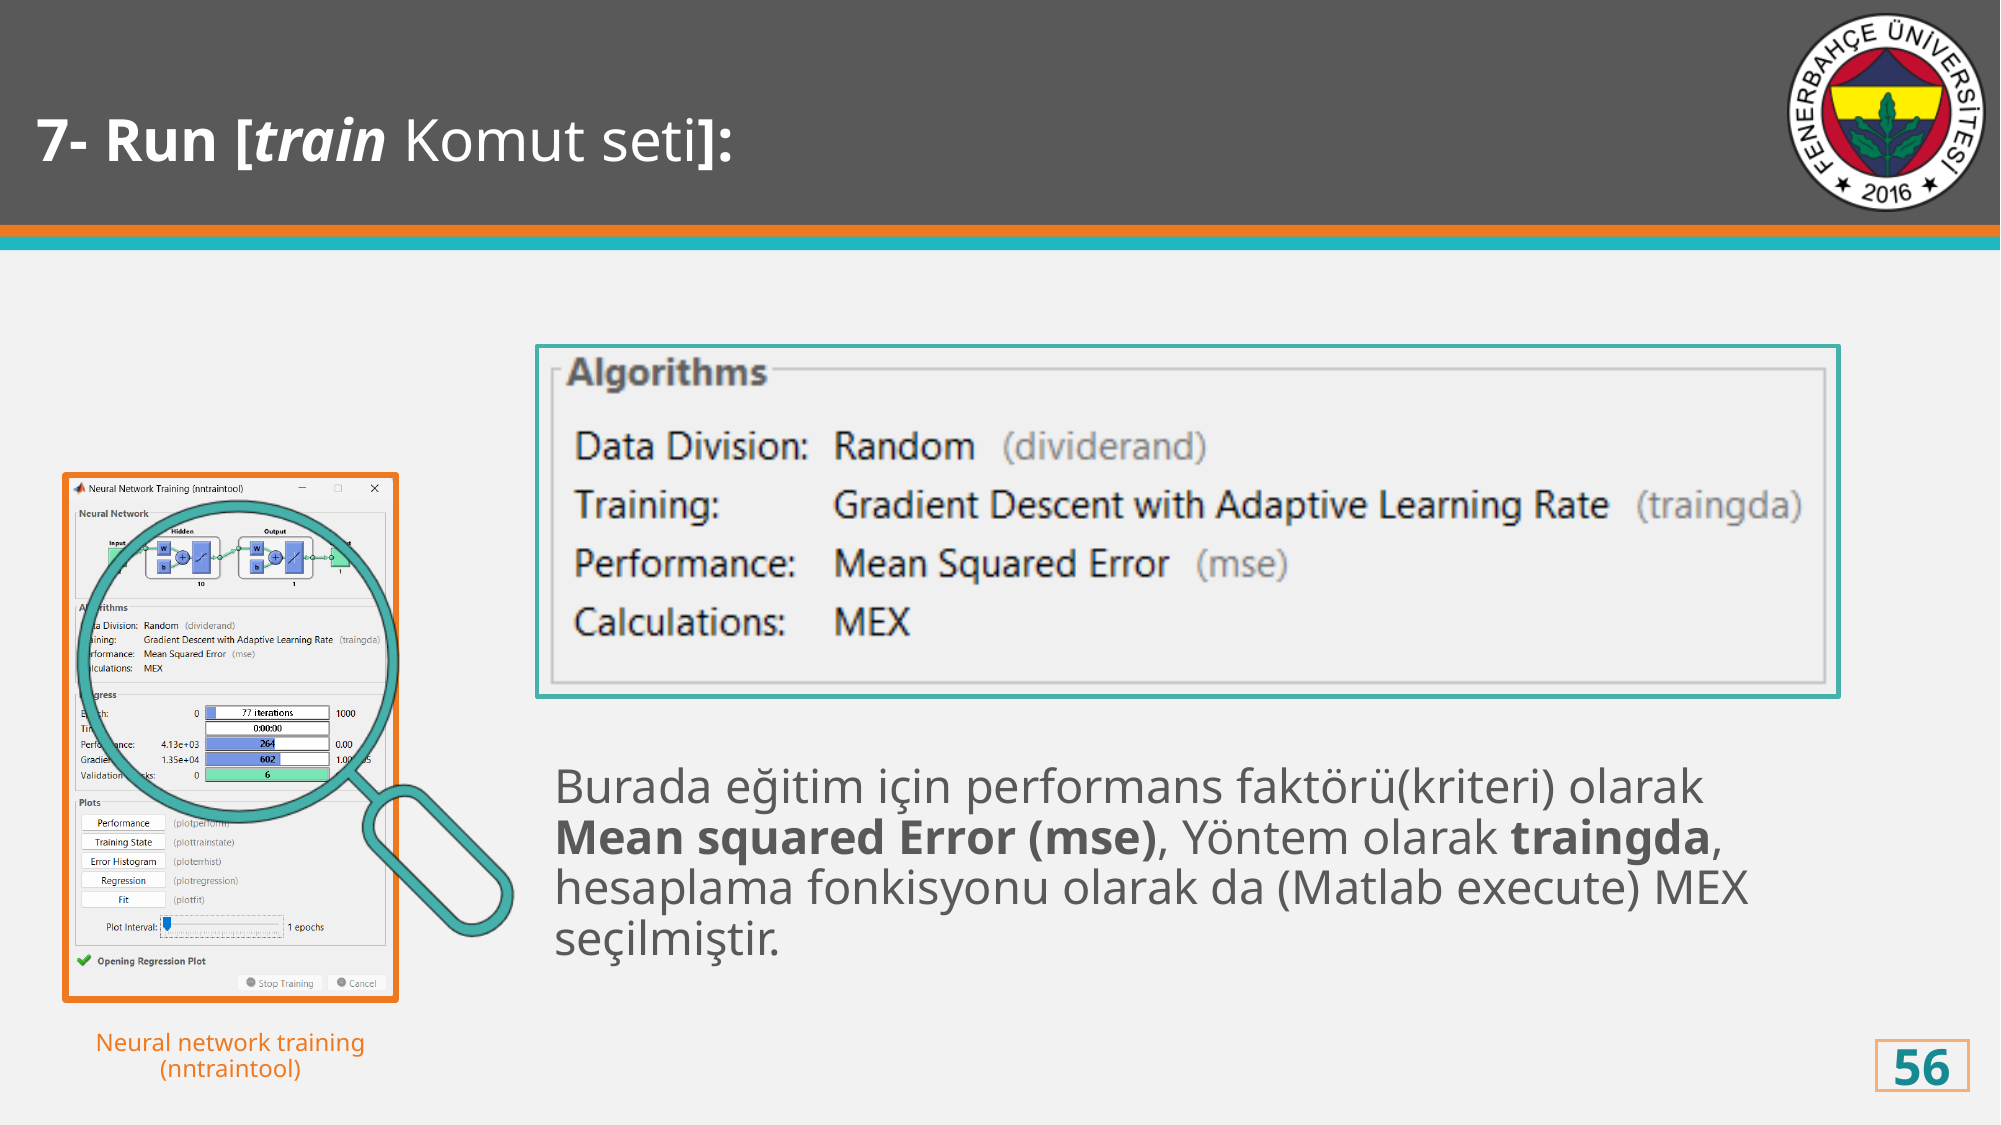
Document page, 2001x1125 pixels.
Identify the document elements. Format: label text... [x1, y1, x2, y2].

list [31, 333, 1845, 921]
title 7- Run [train Komut seti]: [21, 95, 1544, 182]
text_box 56 [1876, 1039, 1969, 1092]
picture [31, 348, 1836, 997]
text_box Burada eğitim için performans faktörü(kriteri) olarak Mean squared Error (mse), Yöntem olarak traingda, hesaplama fonkisyonu olarak da (Matlab execute) MEX seçilmiştir. [563, 755, 1776, 974]
text_box Neural network training (nntraintool) [75, 1023, 386, 1091]
picture [1787, 13, 1986, 212]
